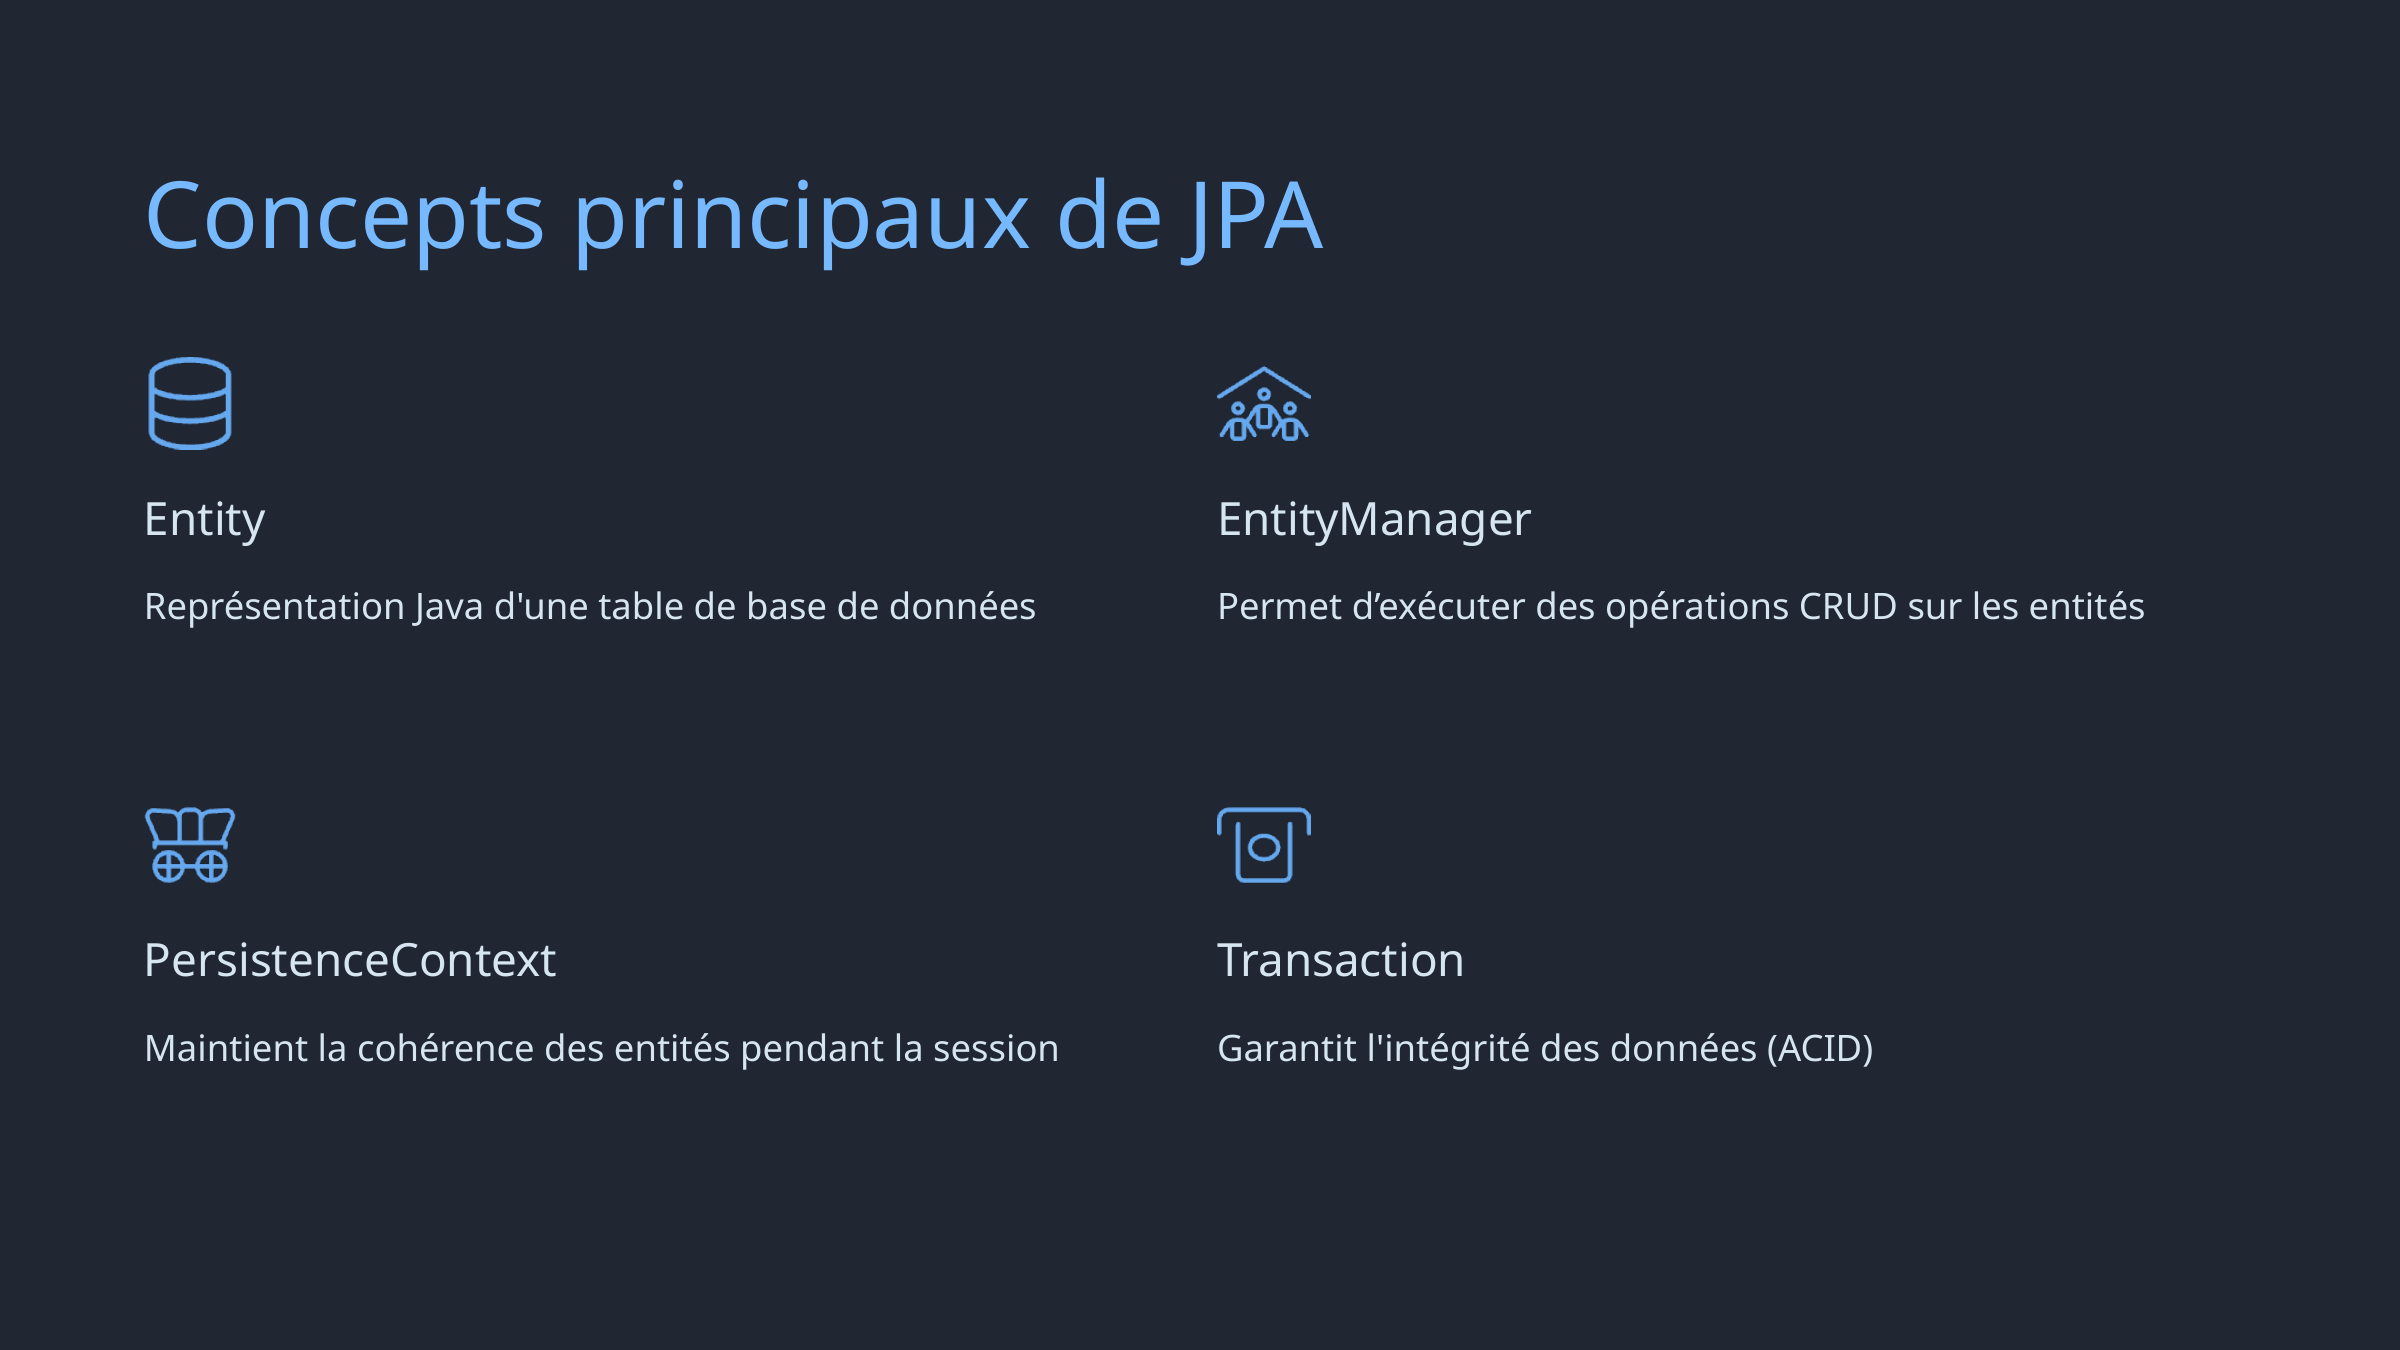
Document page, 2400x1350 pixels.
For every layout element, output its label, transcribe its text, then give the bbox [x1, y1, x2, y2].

picture [1217, 357, 1311, 451]
text_box Représentation Java d'une table de base de données [143, 567, 1075, 687]
picture [143, 798, 237, 892]
text_box EntityManager [1217, 487, 1683, 546]
picture [1217, 798, 1311, 892]
text_box Garantit l'intégrité des données (ACID) [1217, 1009, 1960, 1069]
text_box Maintient la cohérence des entités pendant la session [143, 1009, 1075, 1129]
text_box Entity [143, 487, 609, 546]
text_box Permet d’exécuter des opérations CRUD sur les entités [1217, 567, 2263, 628]
picture [143, 357, 237, 451]
text_box PersistenceContext [143, 928, 609, 987]
text_box Transaction [1217, 928, 1683, 987]
text_box Concepts principaux de JPA [143, 151, 1075, 268]
